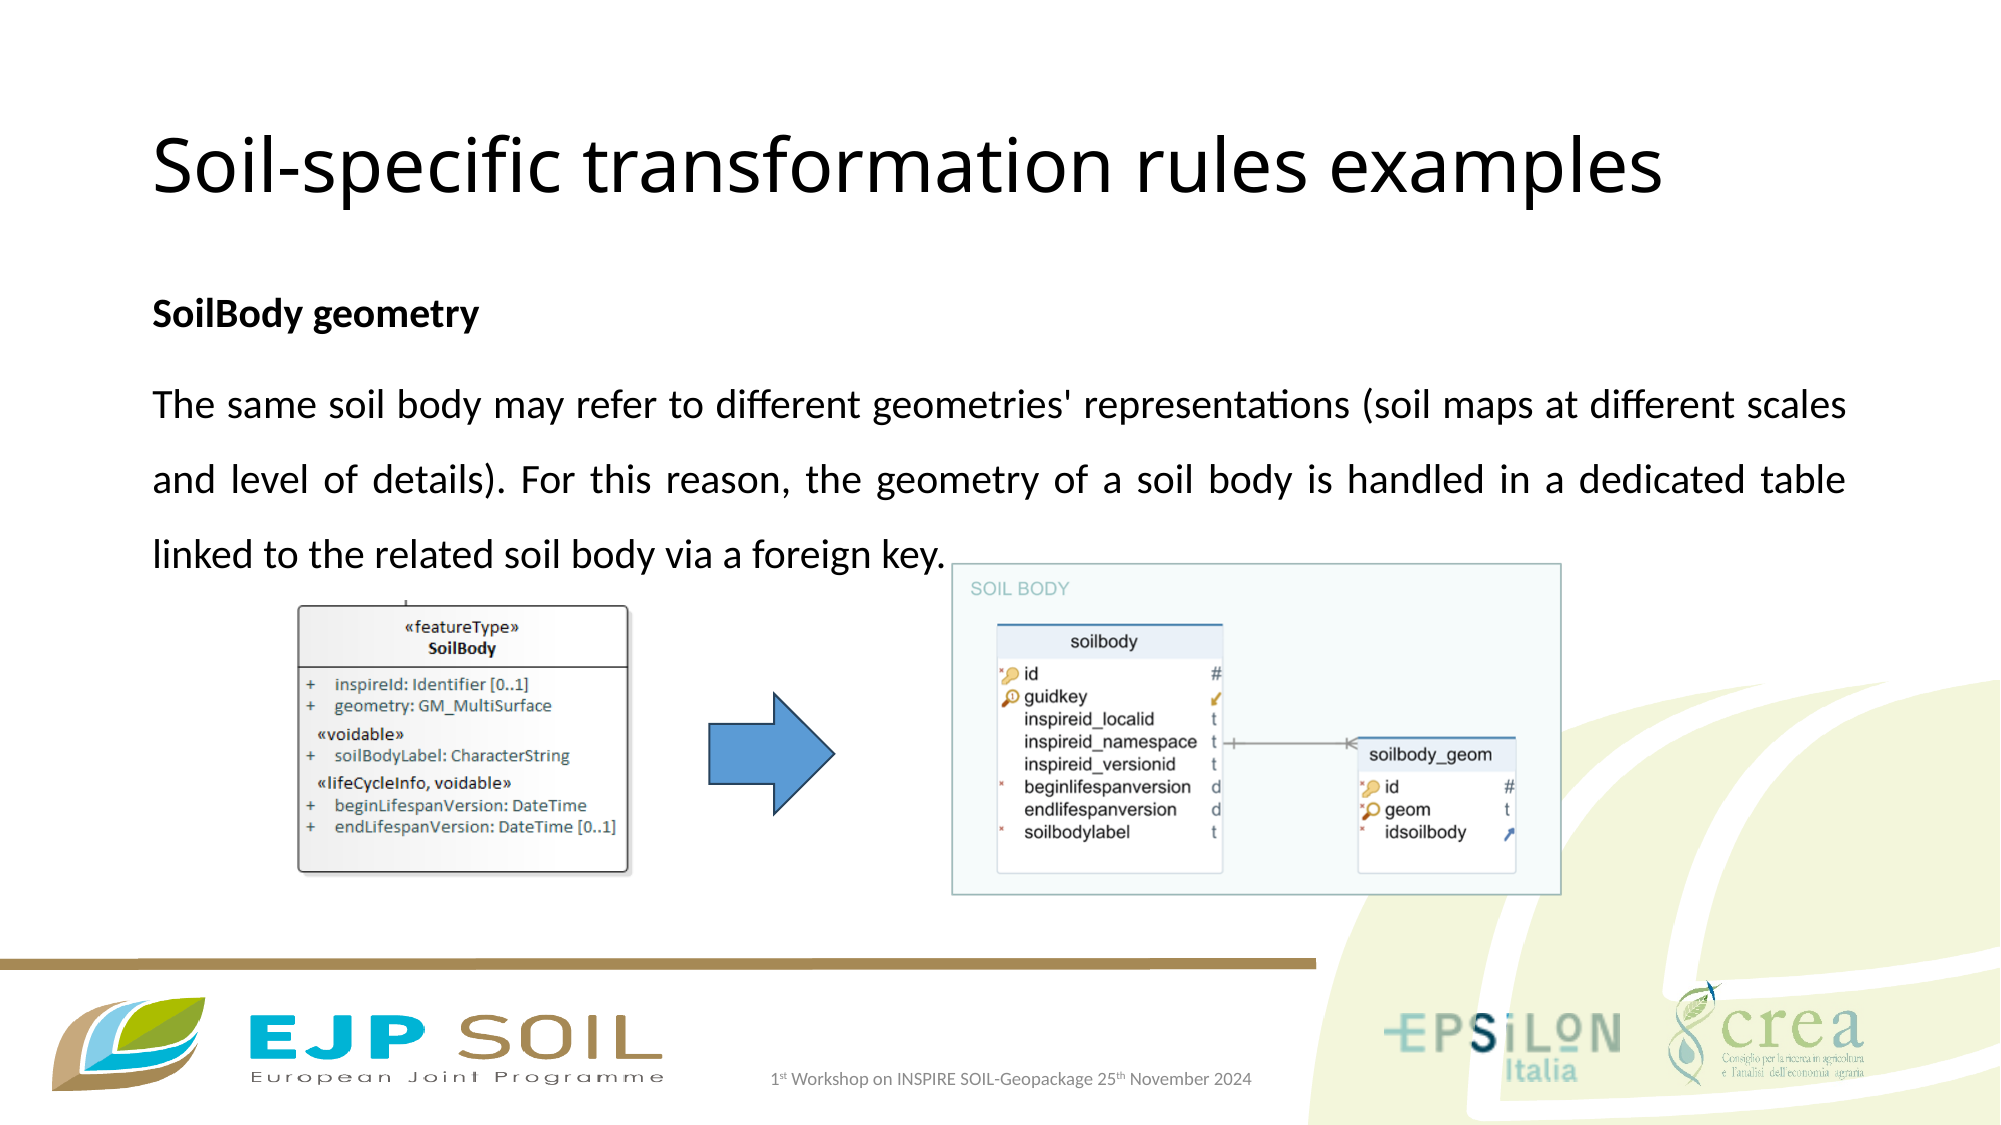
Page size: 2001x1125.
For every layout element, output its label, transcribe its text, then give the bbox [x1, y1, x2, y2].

footer 1st Workshop on INSPIRE SOIL-Geopackage 25th November 2024 [673, 1047, 1349, 1108]
title Soil-specific transformation rules examples [137, 59, 1863, 278]
picture [0, 680, 2000, 1125]
text_box [708, 691, 836, 817]
picture [925, 537, 1586, 922]
picture [282, 599, 649, 882]
list SoilBody geometry The same soil body may refer to different geometries' representations (soil maps at different scales and level of details). For this reason, the geometry of a soil body is handled in a dedicated table linked to the related soil body via a foreign key. [137, 278, 1863, 992]
